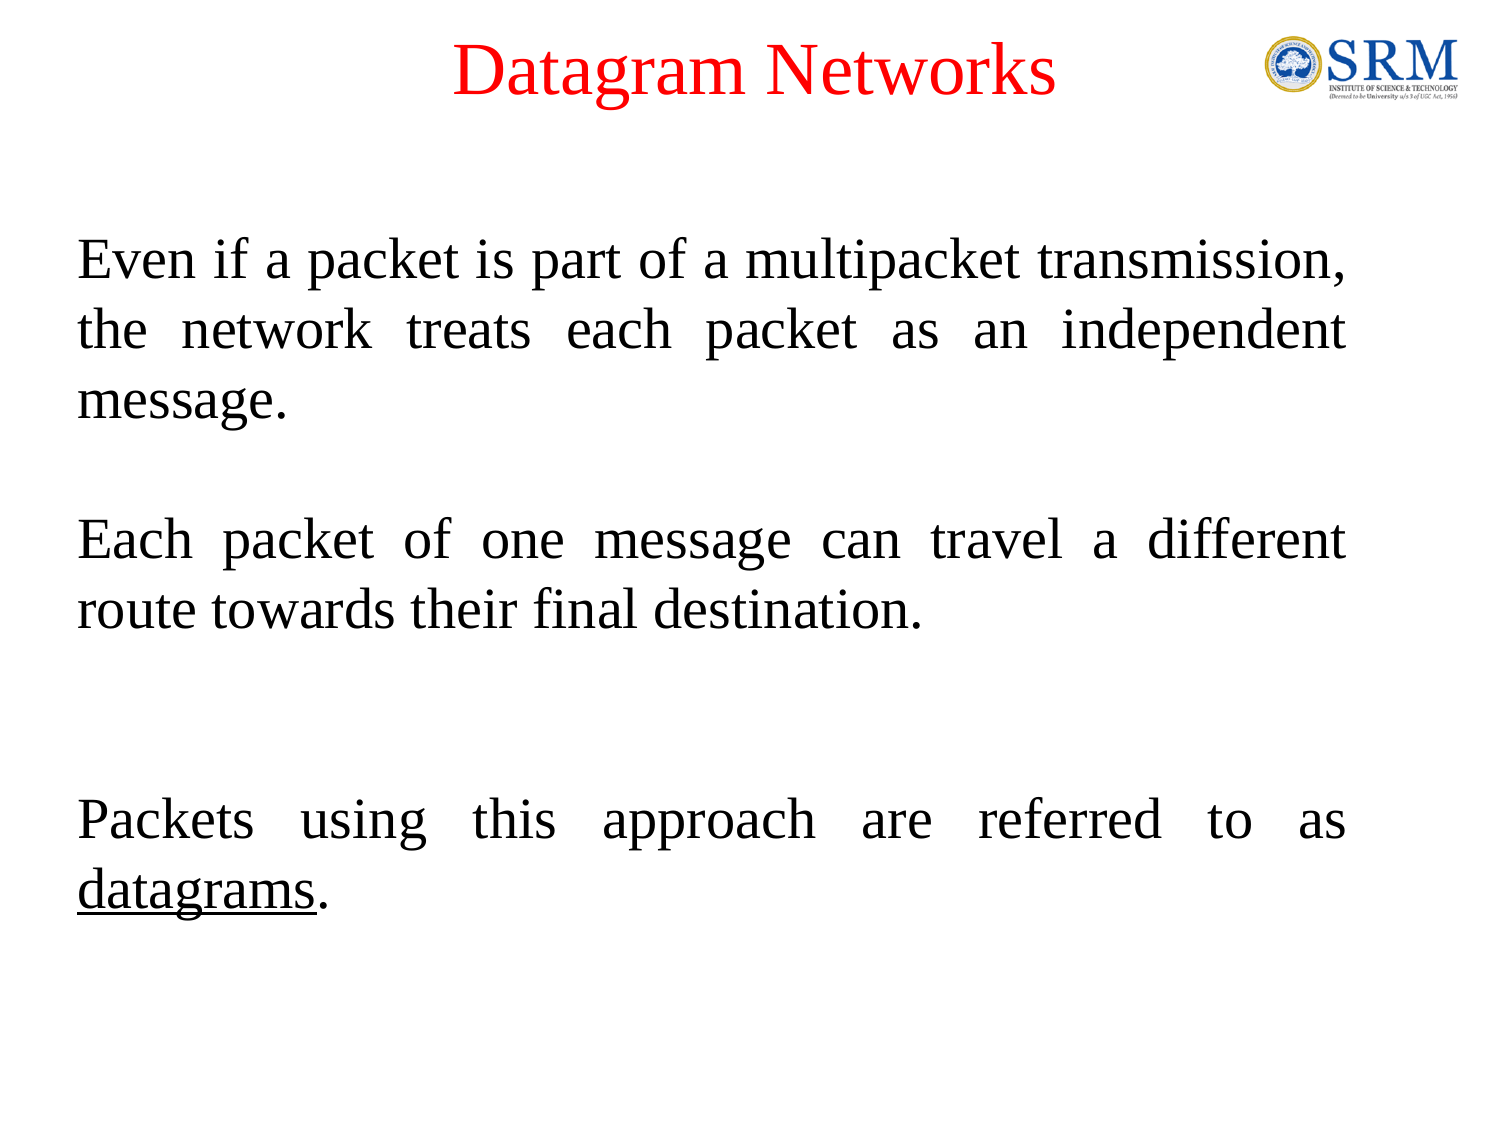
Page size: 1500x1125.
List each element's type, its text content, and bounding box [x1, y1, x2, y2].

text_box Datagram Networks [399, 11, 1080, 117]
picture [1262, 24, 1463, 108]
text_box Even if a packet is part of a multipacket transmission, the network treats each packet as an independent message. Each packet of one message can travel a different route towards their final destination. Packets using this approach are referred to as datagrams. [62, 212, 1363, 935]
